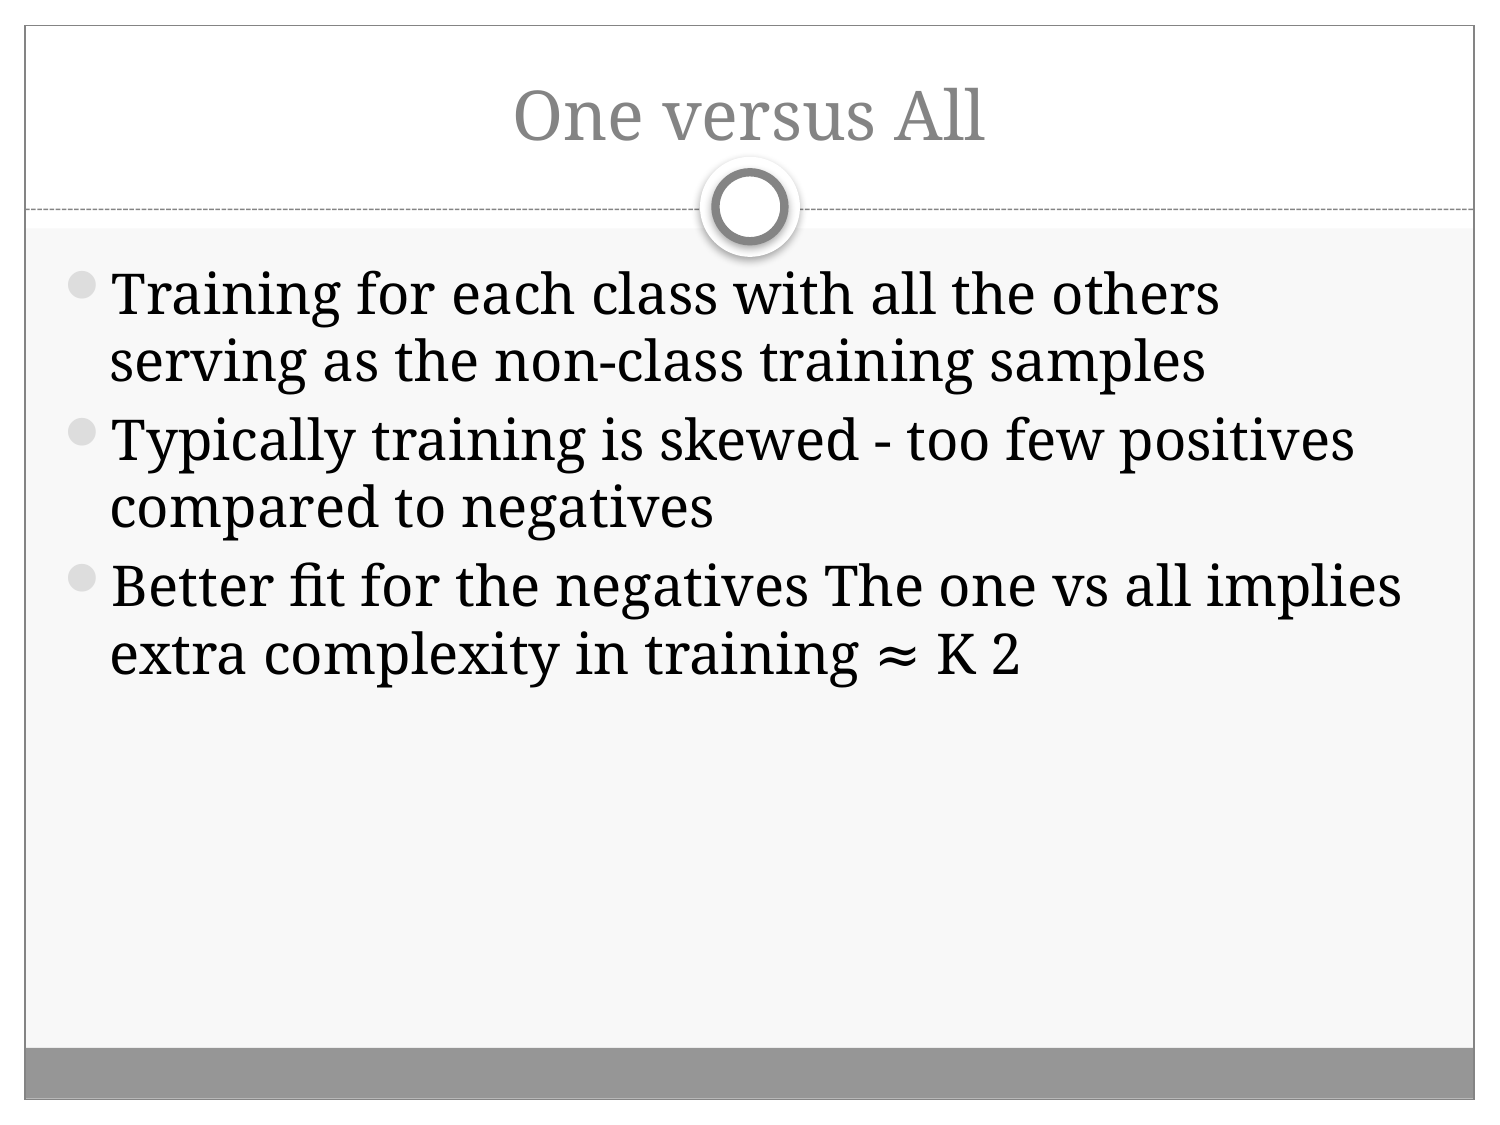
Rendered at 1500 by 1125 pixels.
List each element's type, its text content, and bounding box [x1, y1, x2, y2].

list Training for each class with all the others serving as the non-class training samples Typically training is skewed - too few positives compared to negatives Better fit for the negatives The one vs all implies extra complexity in training ≈ K 2 [49, 250, 1445, 1001]
title One versus All [49, 37, 1450, 162]
